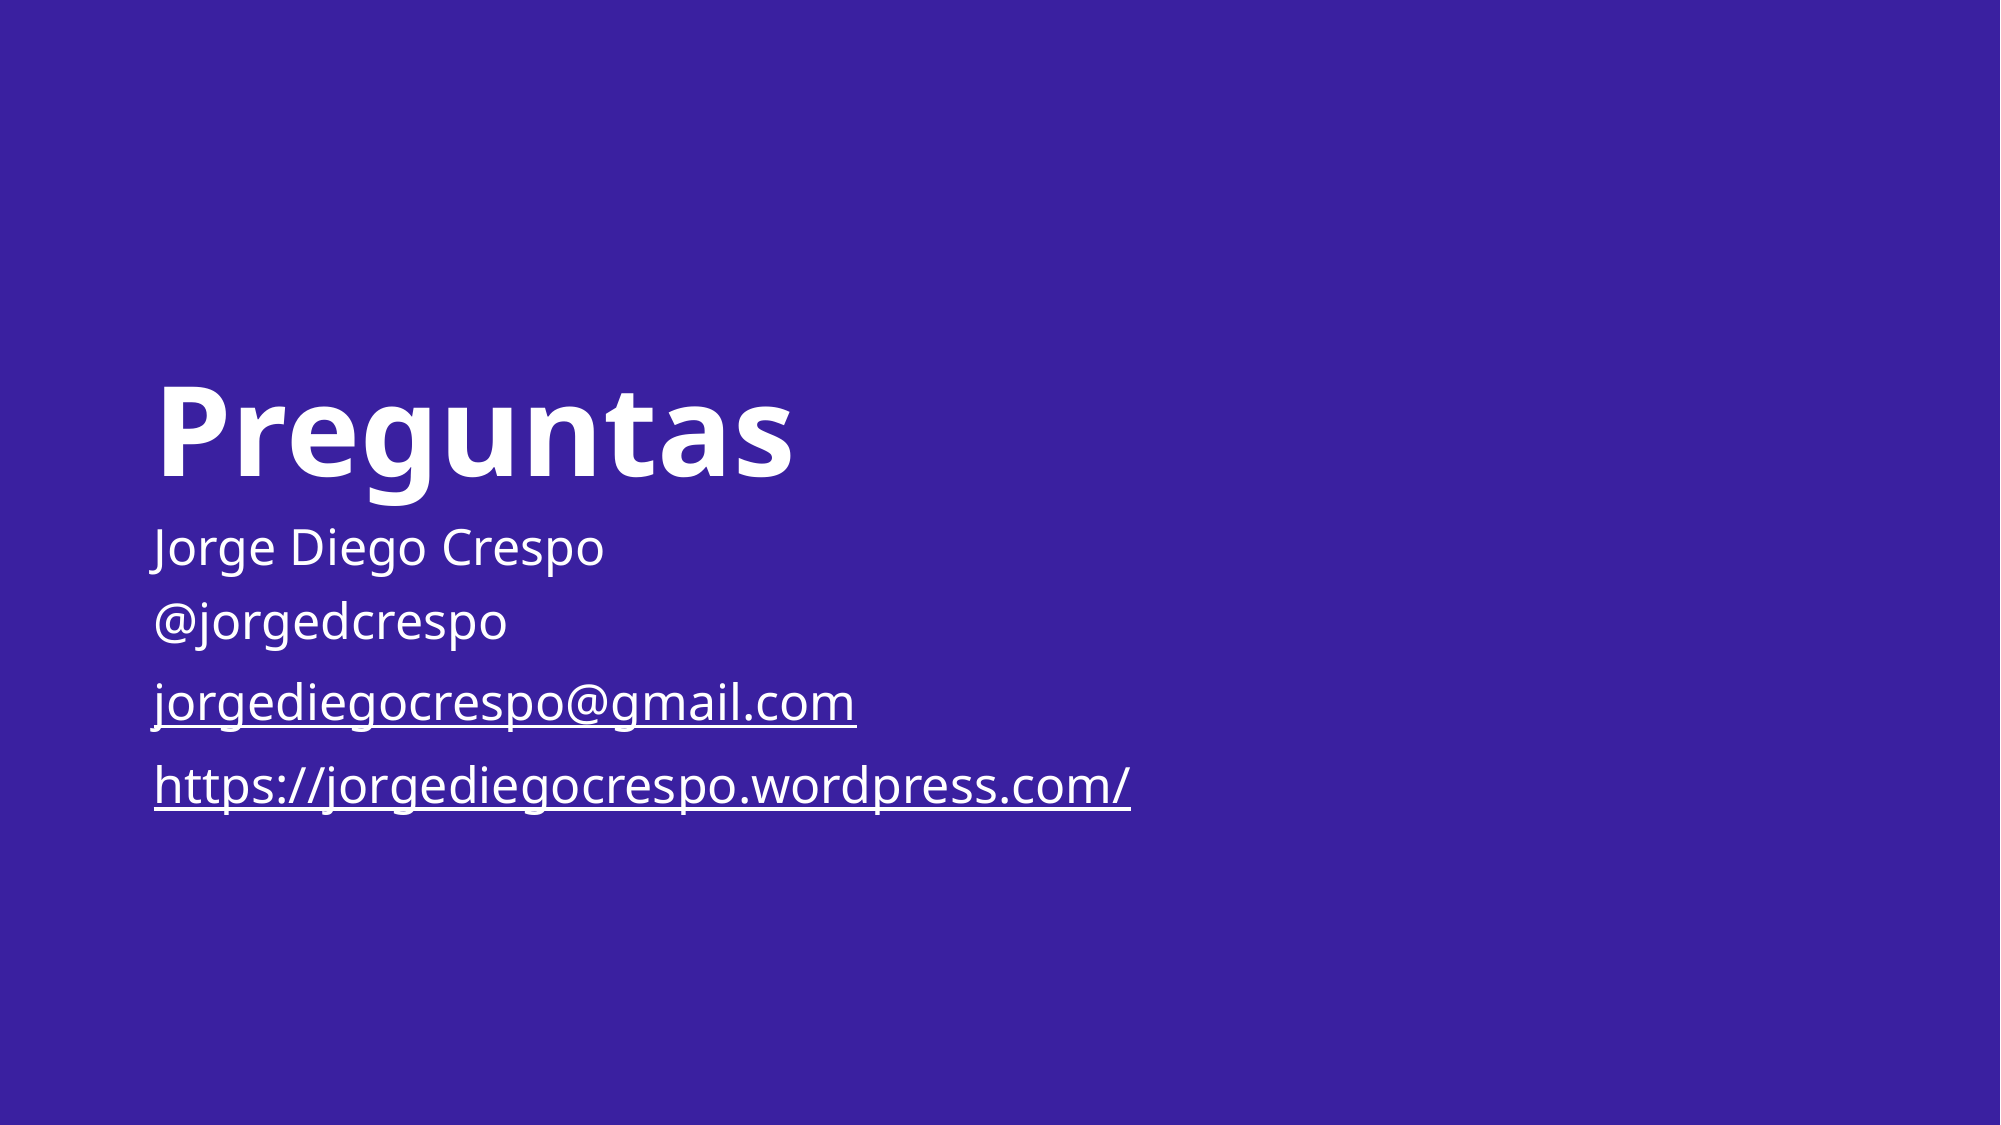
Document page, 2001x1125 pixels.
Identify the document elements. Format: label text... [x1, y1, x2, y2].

title Preguntas [138, 172, 1864, 511]
list Jorge Diego Crespo @jorgedcrespo jorgediegocrespo@gmail.com https://jorgediegocrespo.wordpress.com/ [138, 514, 1864, 895]
